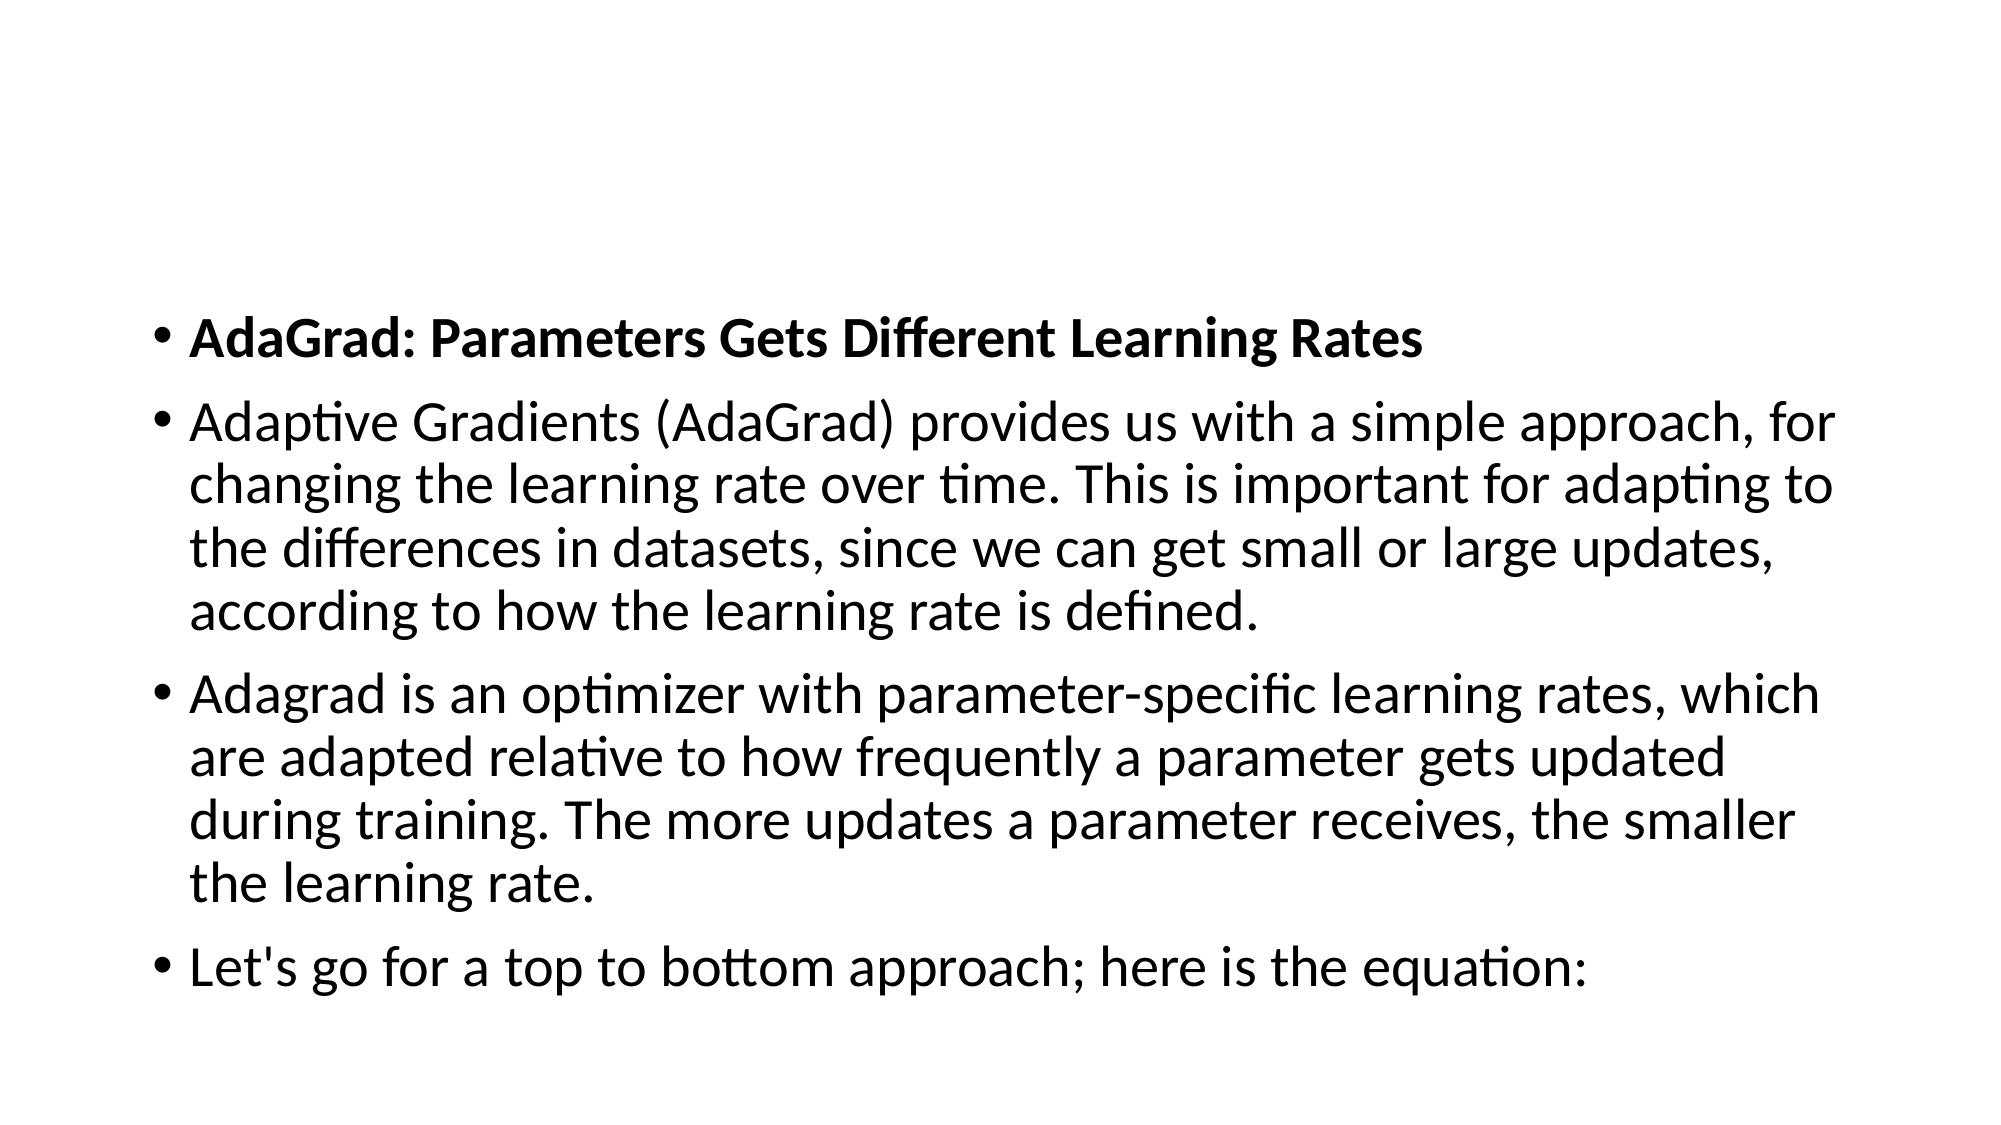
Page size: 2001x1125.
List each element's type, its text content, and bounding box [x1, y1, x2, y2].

list AdaGrad: Parameters Gets Different Learning Rates Adaptive Gradients (AdaGrad) provides us with a simple approach, for changing the learning rate over time. This is important for adapting to the differences in datasets, since we can get small or large updates, according to how the learning rate is defined. Adagrad is an optimizer with parameter-specific learning rates, which are adapted relative to how frequently a parameter gets updated during training. The more updates a parameter receives, the smaller the learning rate. Let's go for a top to bottom approach; here is the equation: [137, 299, 1863, 1014]
